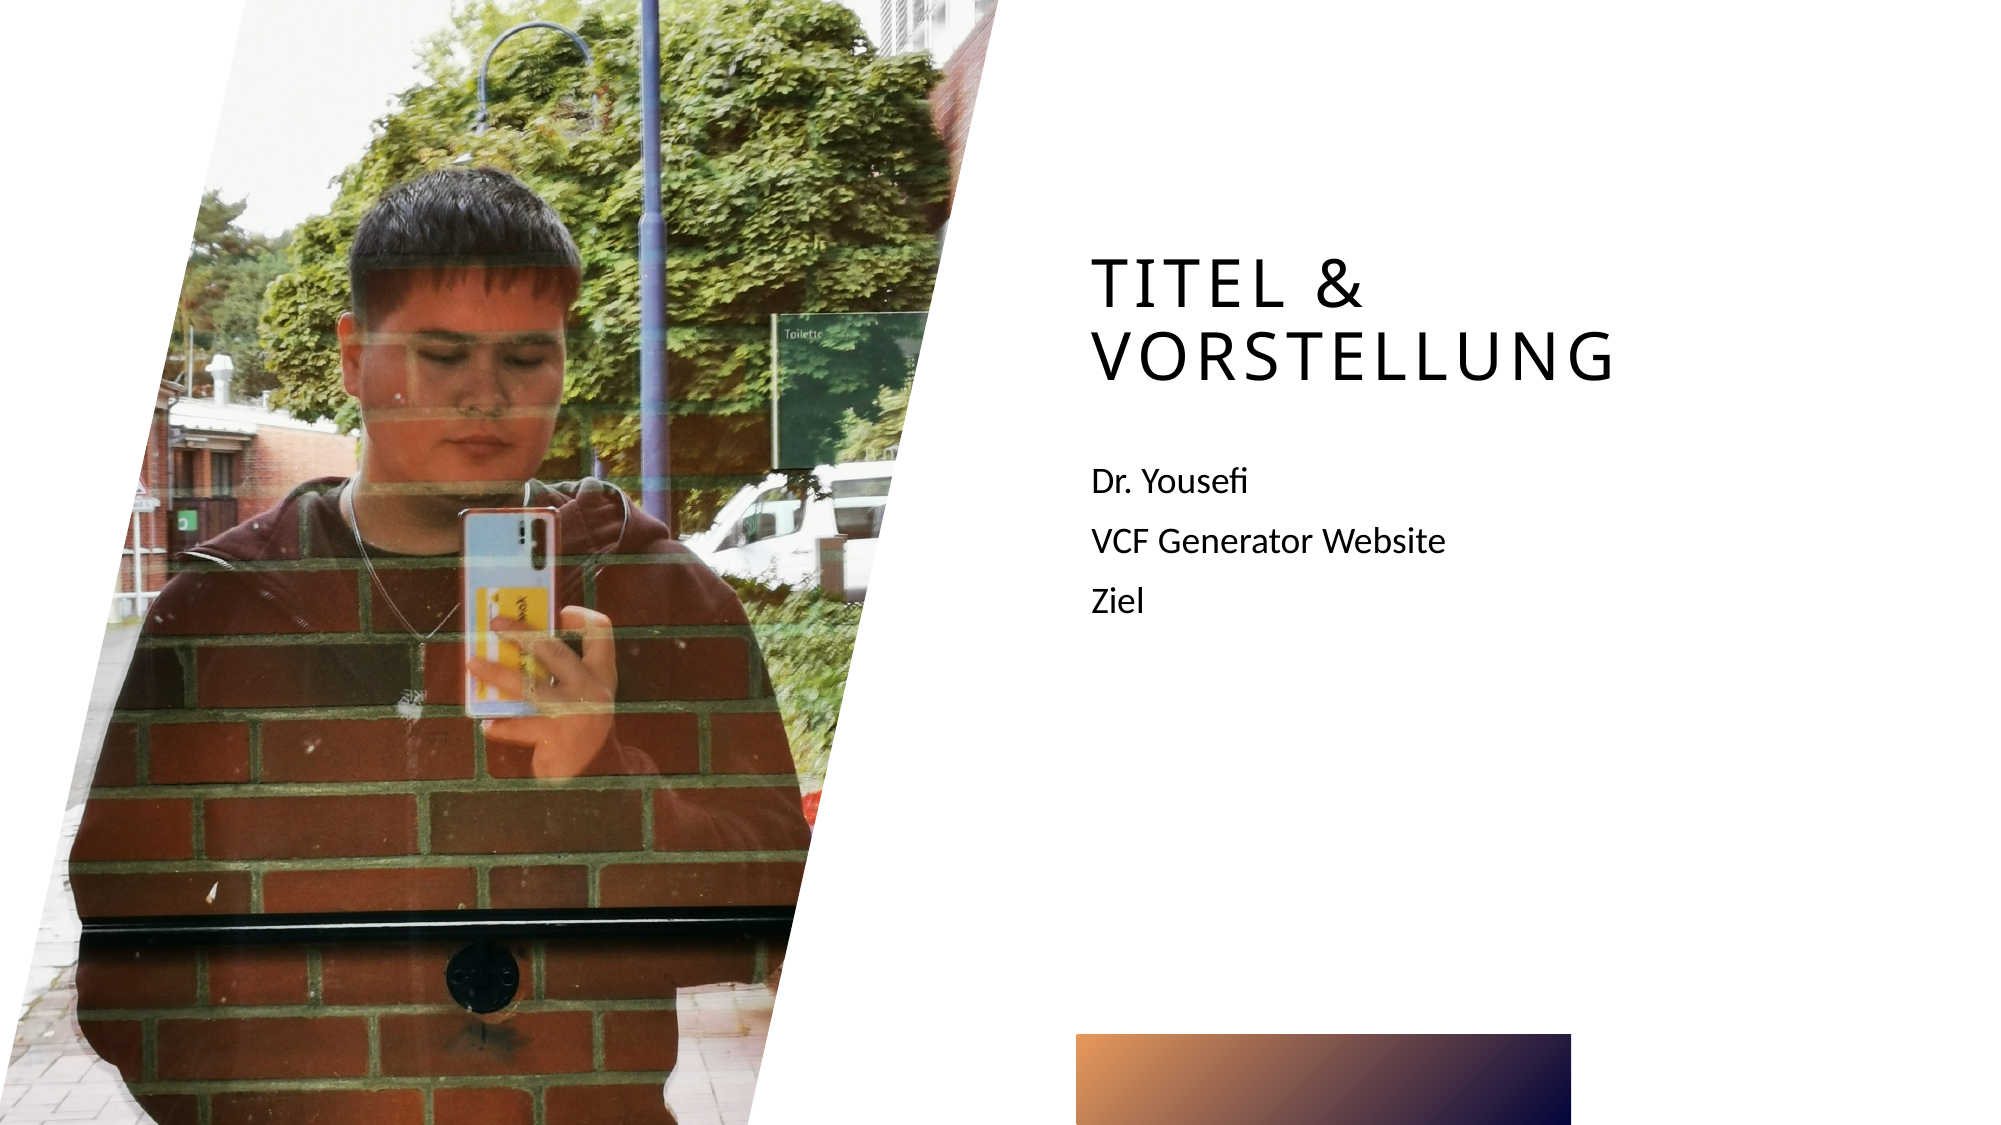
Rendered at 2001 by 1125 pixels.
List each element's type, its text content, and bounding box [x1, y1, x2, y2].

title Titel & Vorstellung [1076, 75, 1871, 402]
text_box VCF Generator Website [1076, 508, 1834, 568]
text_box Ziel [1076, 568, 1834, 629]
picture [0, 0, 999, 1125]
text_box Dr. Yousefi [1076, 448, 1834, 508]
